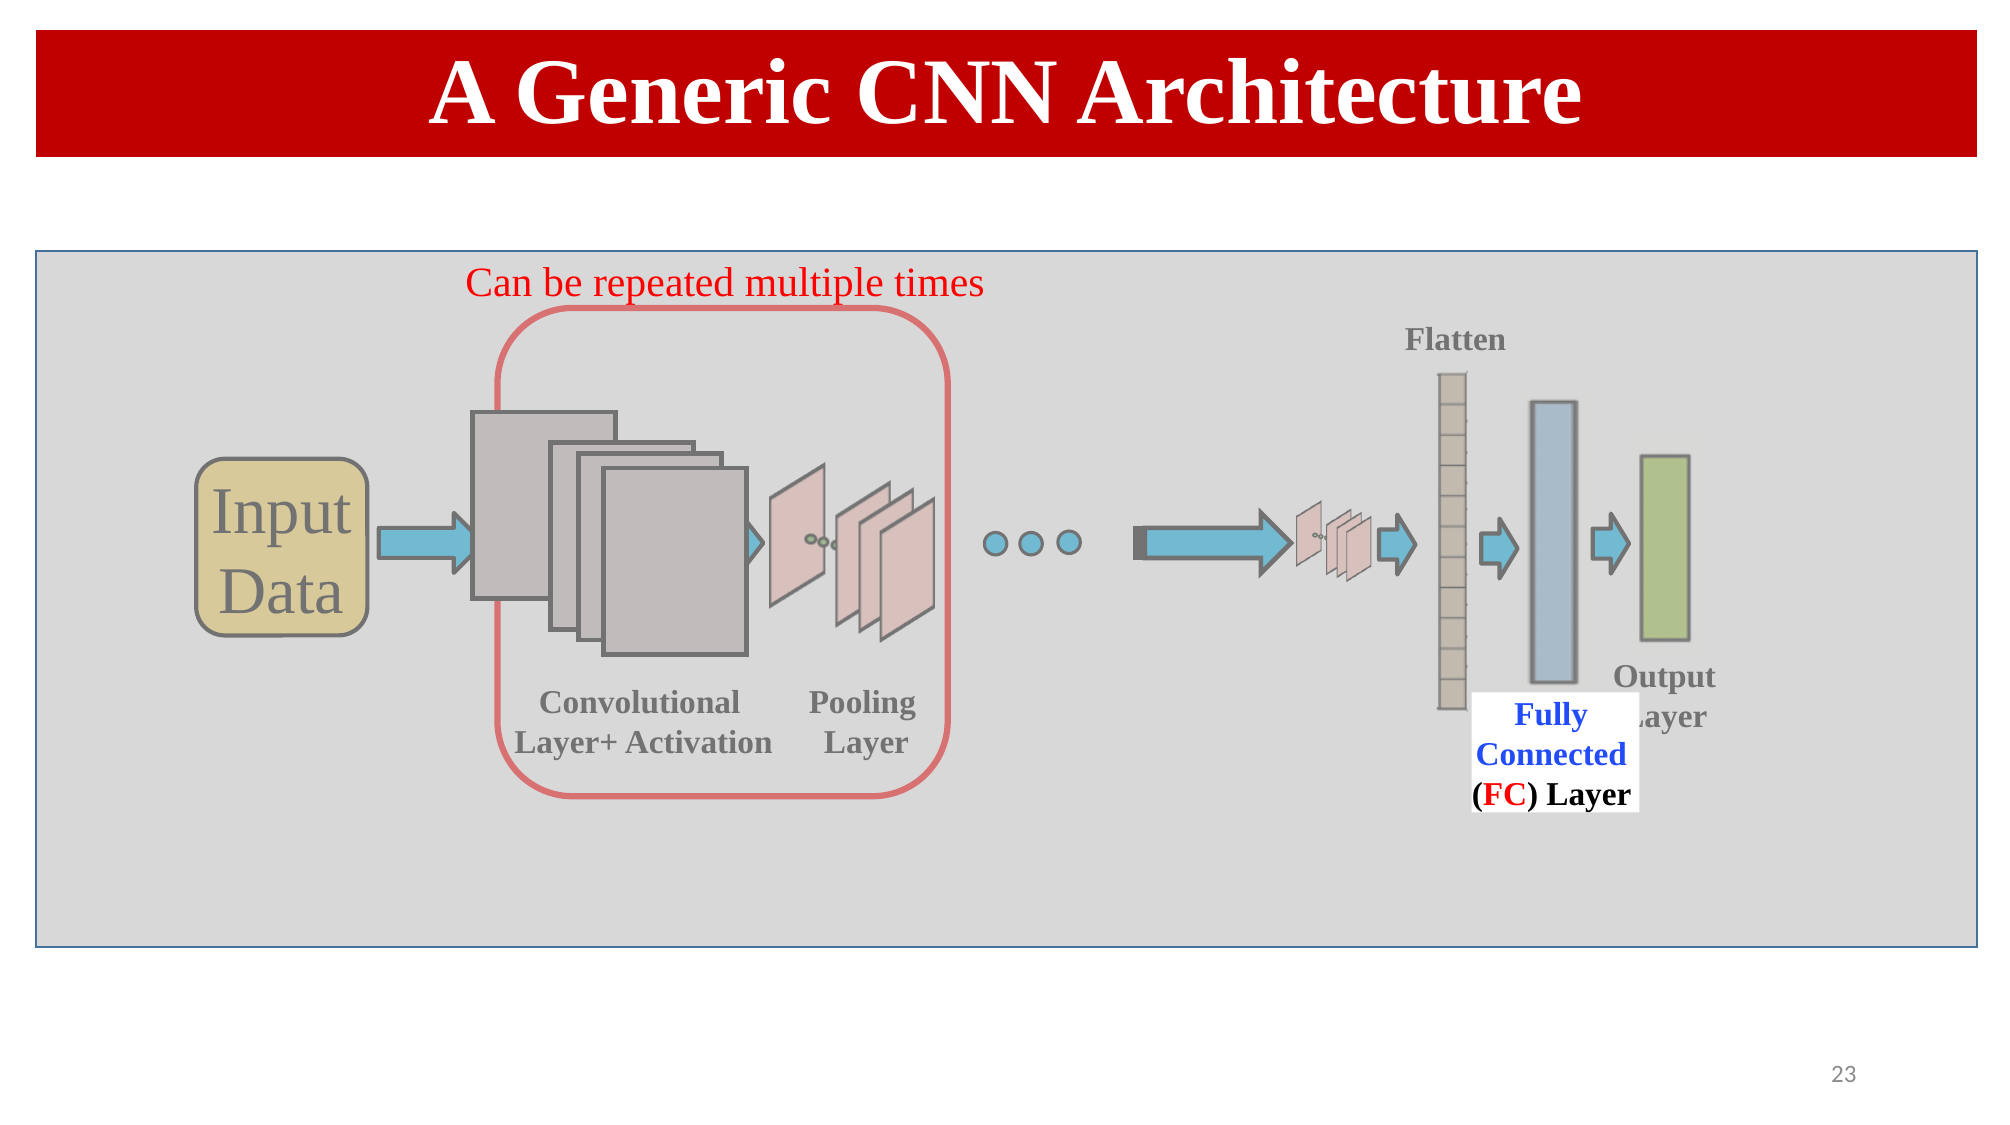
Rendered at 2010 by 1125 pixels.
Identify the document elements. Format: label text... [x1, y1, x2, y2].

text_box [35, 250, 1978, 948]
picture [767, 460, 937, 645]
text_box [472, 412, 747, 655]
picture [1518, 395, 1594, 693]
slide_number 23 [1419, 1042, 1872, 1103]
title A Generic CNN Architecture [36, 30, 1977, 157]
picture [1295, 499, 1373, 584]
text_box Can be repeated multiple times [420, 246, 1030, 312]
picture [1436, 370, 1468, 714]
picture [1629, 432, 1705, 654]
text_box Fully Connected (FC) Layer [1471, 692, 1640, 813]
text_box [1020, 494, 1045, 591]
